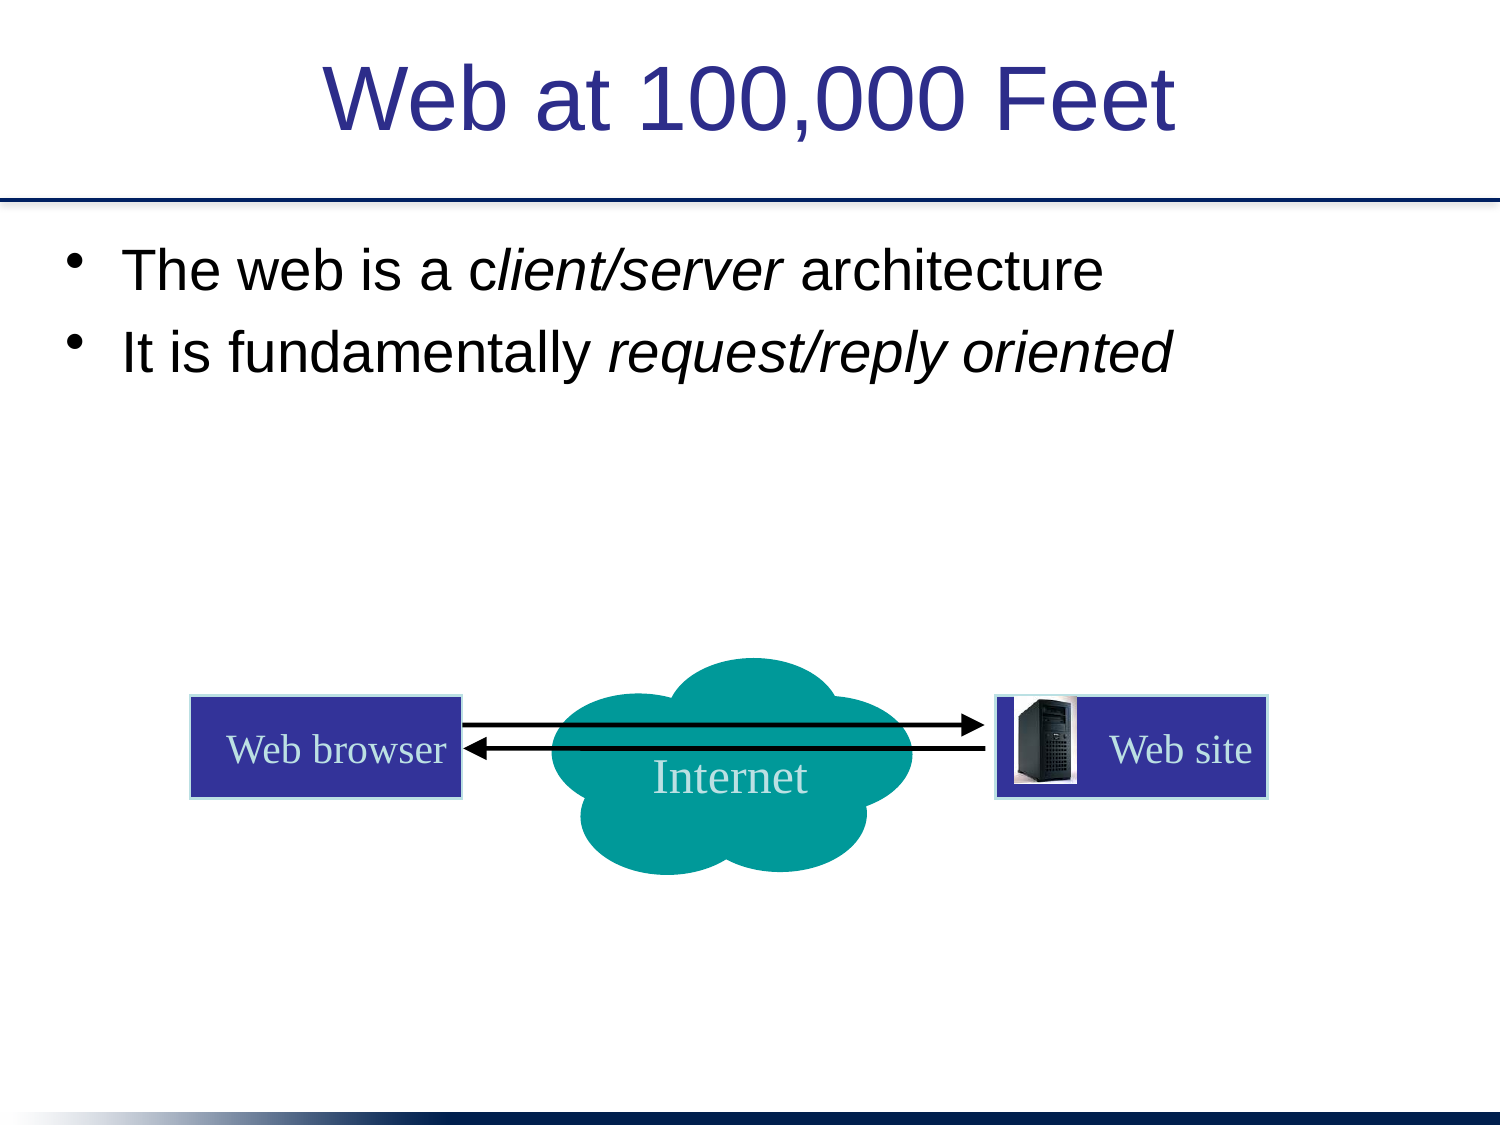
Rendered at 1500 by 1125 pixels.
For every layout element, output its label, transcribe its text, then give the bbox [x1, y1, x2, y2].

text_box [916, 714, 985, 736]
text_box Web browser [190, 695, 462, 799]
list The web is a client/server architecture It is fundamentally request/reply oriented [50, 224, 1450, 1005]
title Web at 100,000 Feet [0, 0, 1500, 188]
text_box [551, 657, 913, 876]
text_box [463, 738, 546, 759]
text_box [995, 695, 1268, 799]
picture [0, 1112, 1500, 1125]
